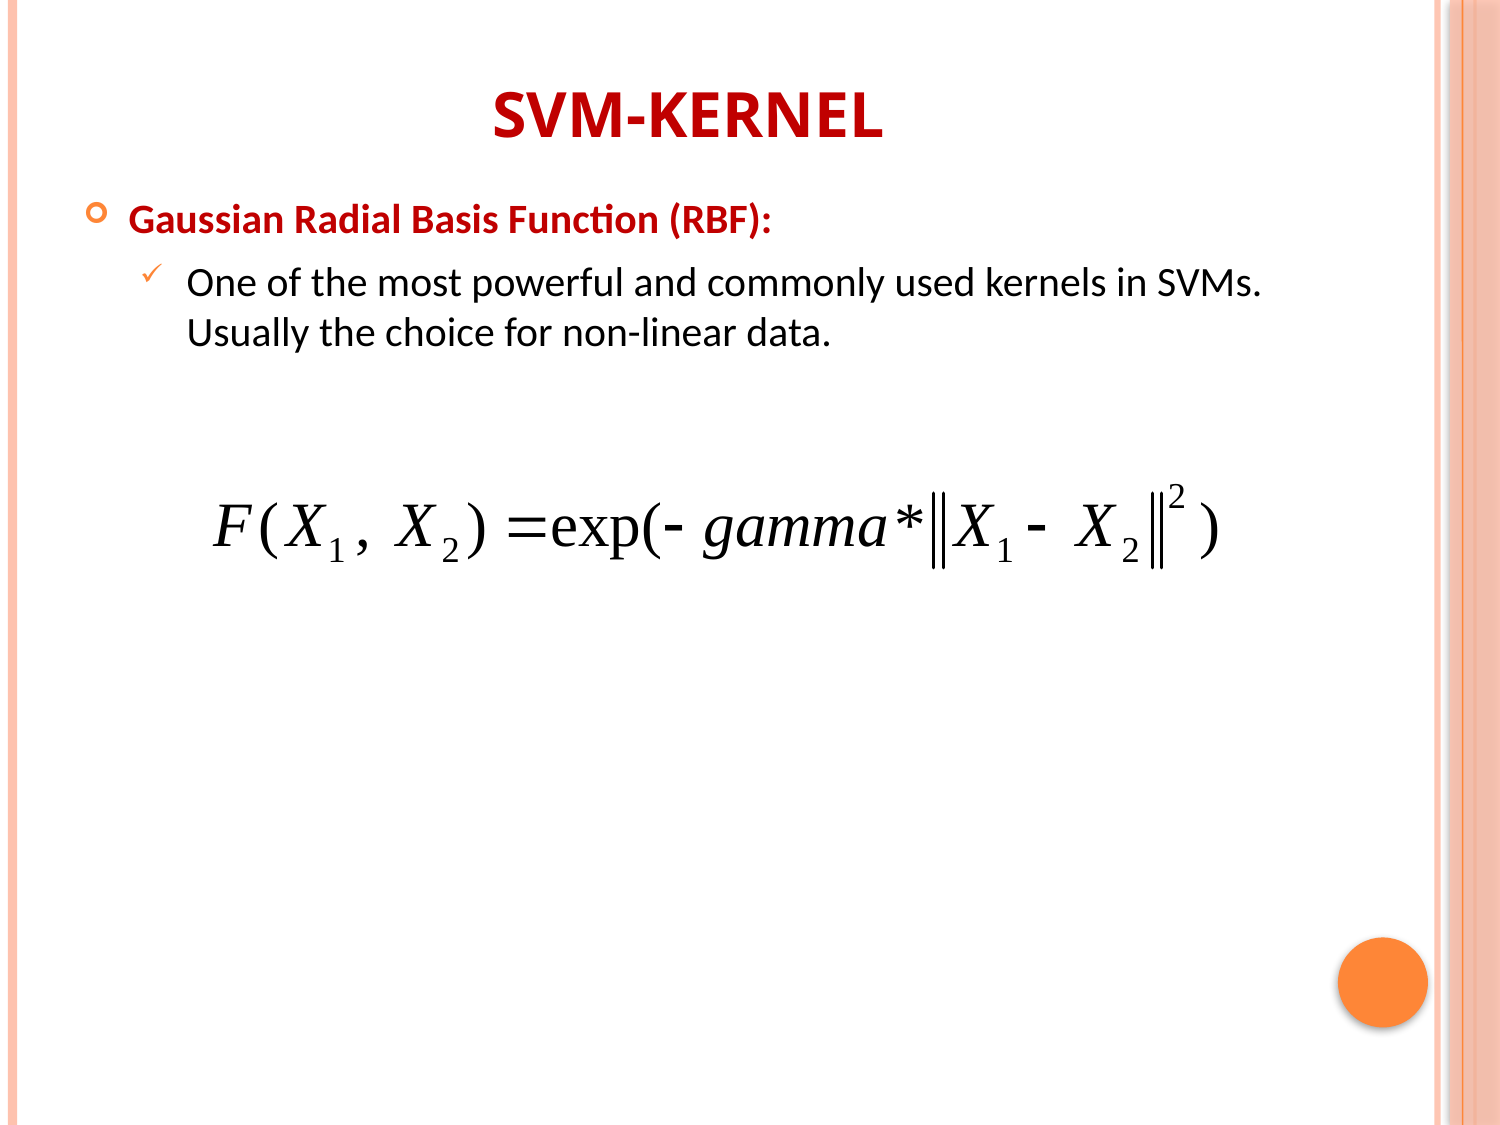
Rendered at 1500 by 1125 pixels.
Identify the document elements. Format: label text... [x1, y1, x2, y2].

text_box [201, 466, 1233, 584]
list Gaussian Radial Basis Function (RBF): One of the most powerful and commonly used kernels in SVMs. Usually the choice for non-linear data. [68, 184, 1382, 984]
text_box SVM-Kernel [75, 73, 1300, 151]
